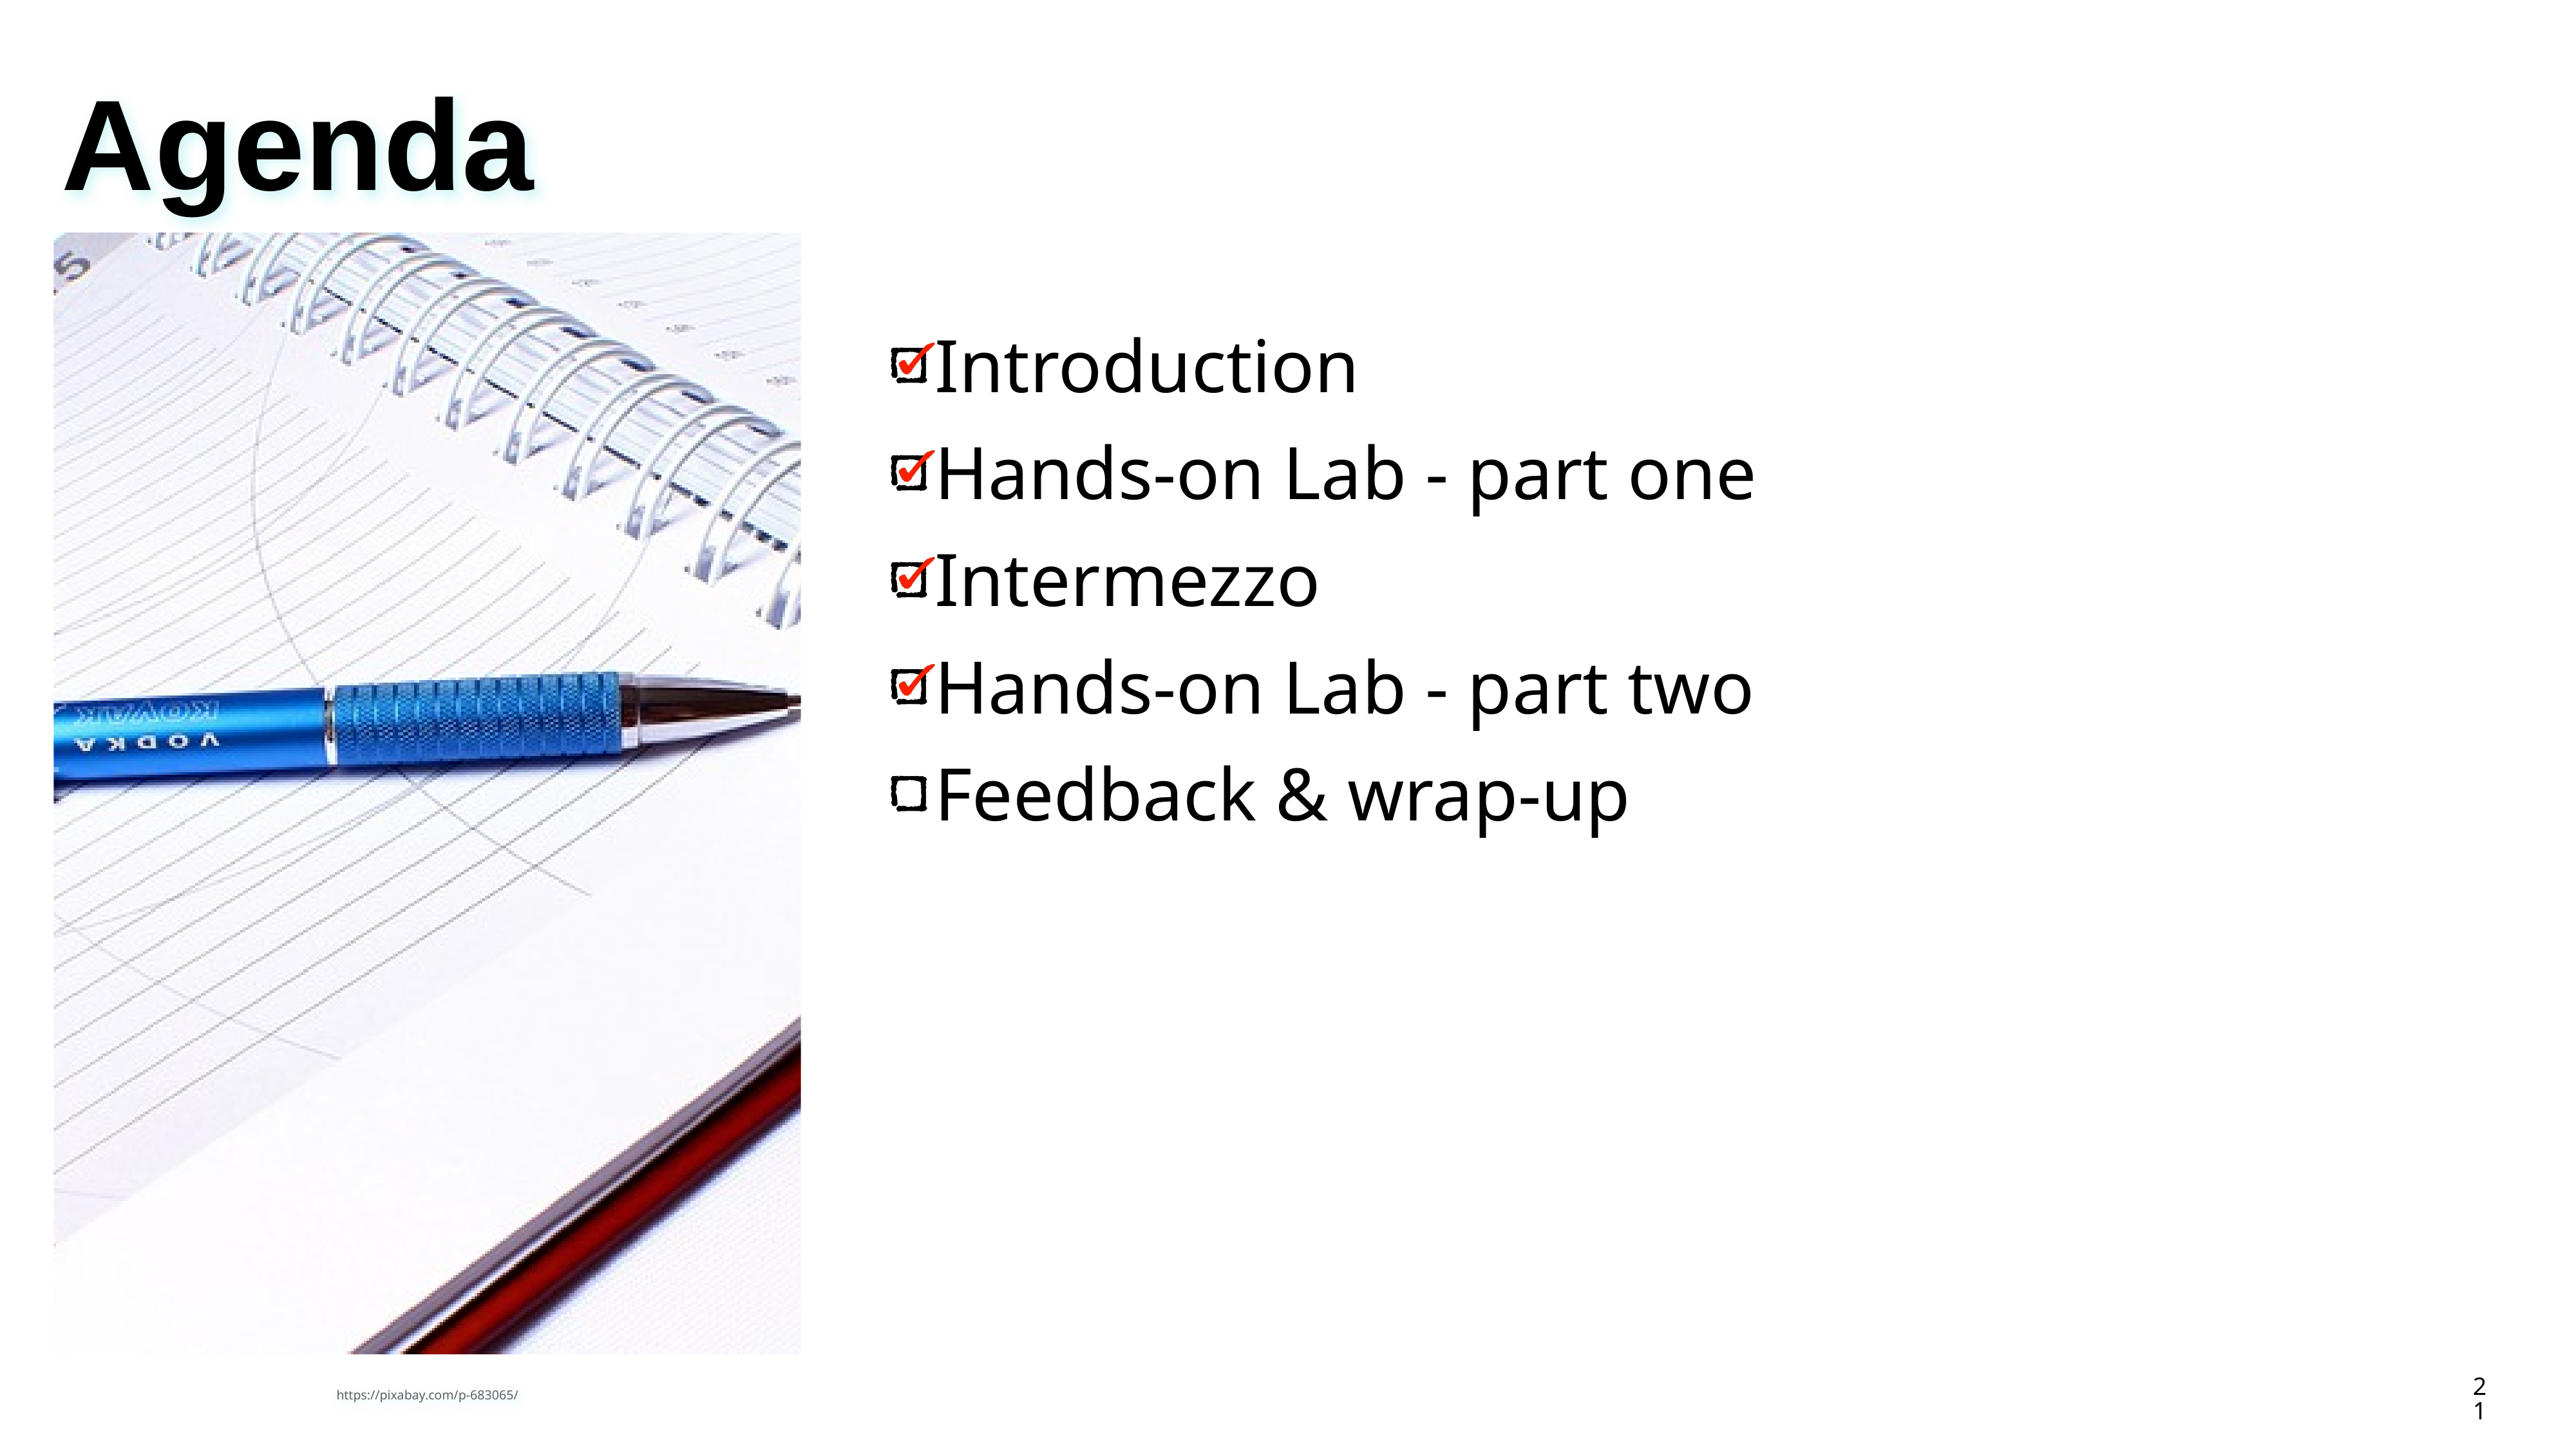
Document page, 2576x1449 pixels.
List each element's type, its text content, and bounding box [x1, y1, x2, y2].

picture [889, 343, 935, 384]
list Introduction Hands-on Lab - part one Intermezzo Hands-on Lab - part two Feedback & wrap-up [858, 311, 2372, 1333]
picture [889, 664, 935, 705]
picture [53, 232, 801, 1354]
slide_number 21 [2464, 1363, 2507, 1408]
picture [889, 771, 935, 812]
text_box https://pixabay.com/p-683065/ [53, 1359, 801, 1416]
picture [889, 450, 935, 491]
title Agenda [53, 19, 2329, 258]
picture [889, 557, 935, 598]
